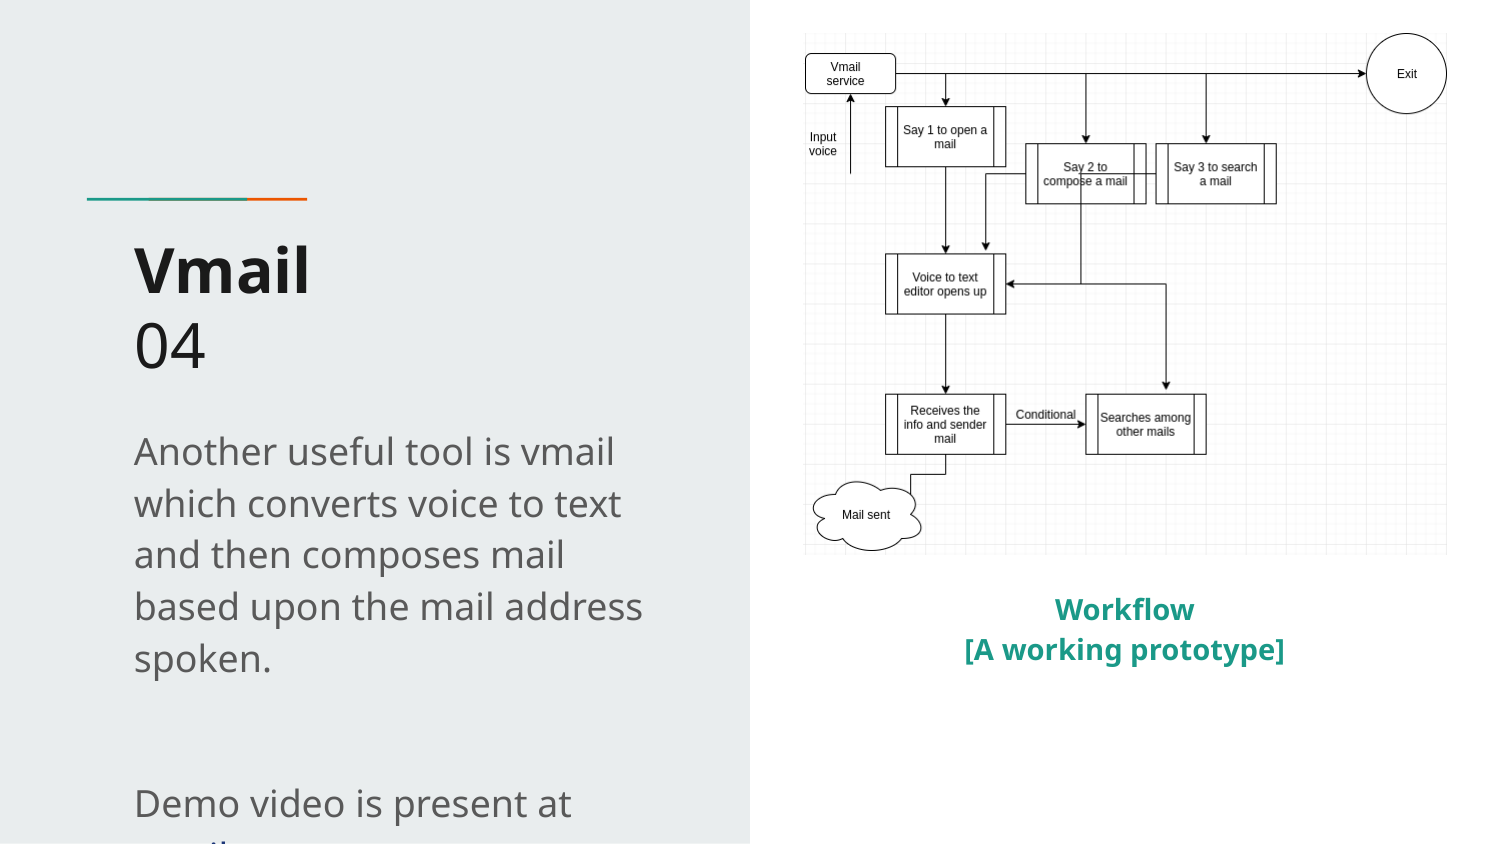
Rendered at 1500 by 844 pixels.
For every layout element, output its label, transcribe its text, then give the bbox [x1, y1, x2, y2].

subtitle Another useful tool is vmail which converts voice to text and then composes mail based upon the mail address spoken. Demo video is present at vmail [118, 406, 661, 799]
picture [803, 33, 1447, 555]
title Vmail 04 [119, 216, 662, 510]
text_box Workflow [A working prototype] [854, 570, 1396, 724]
